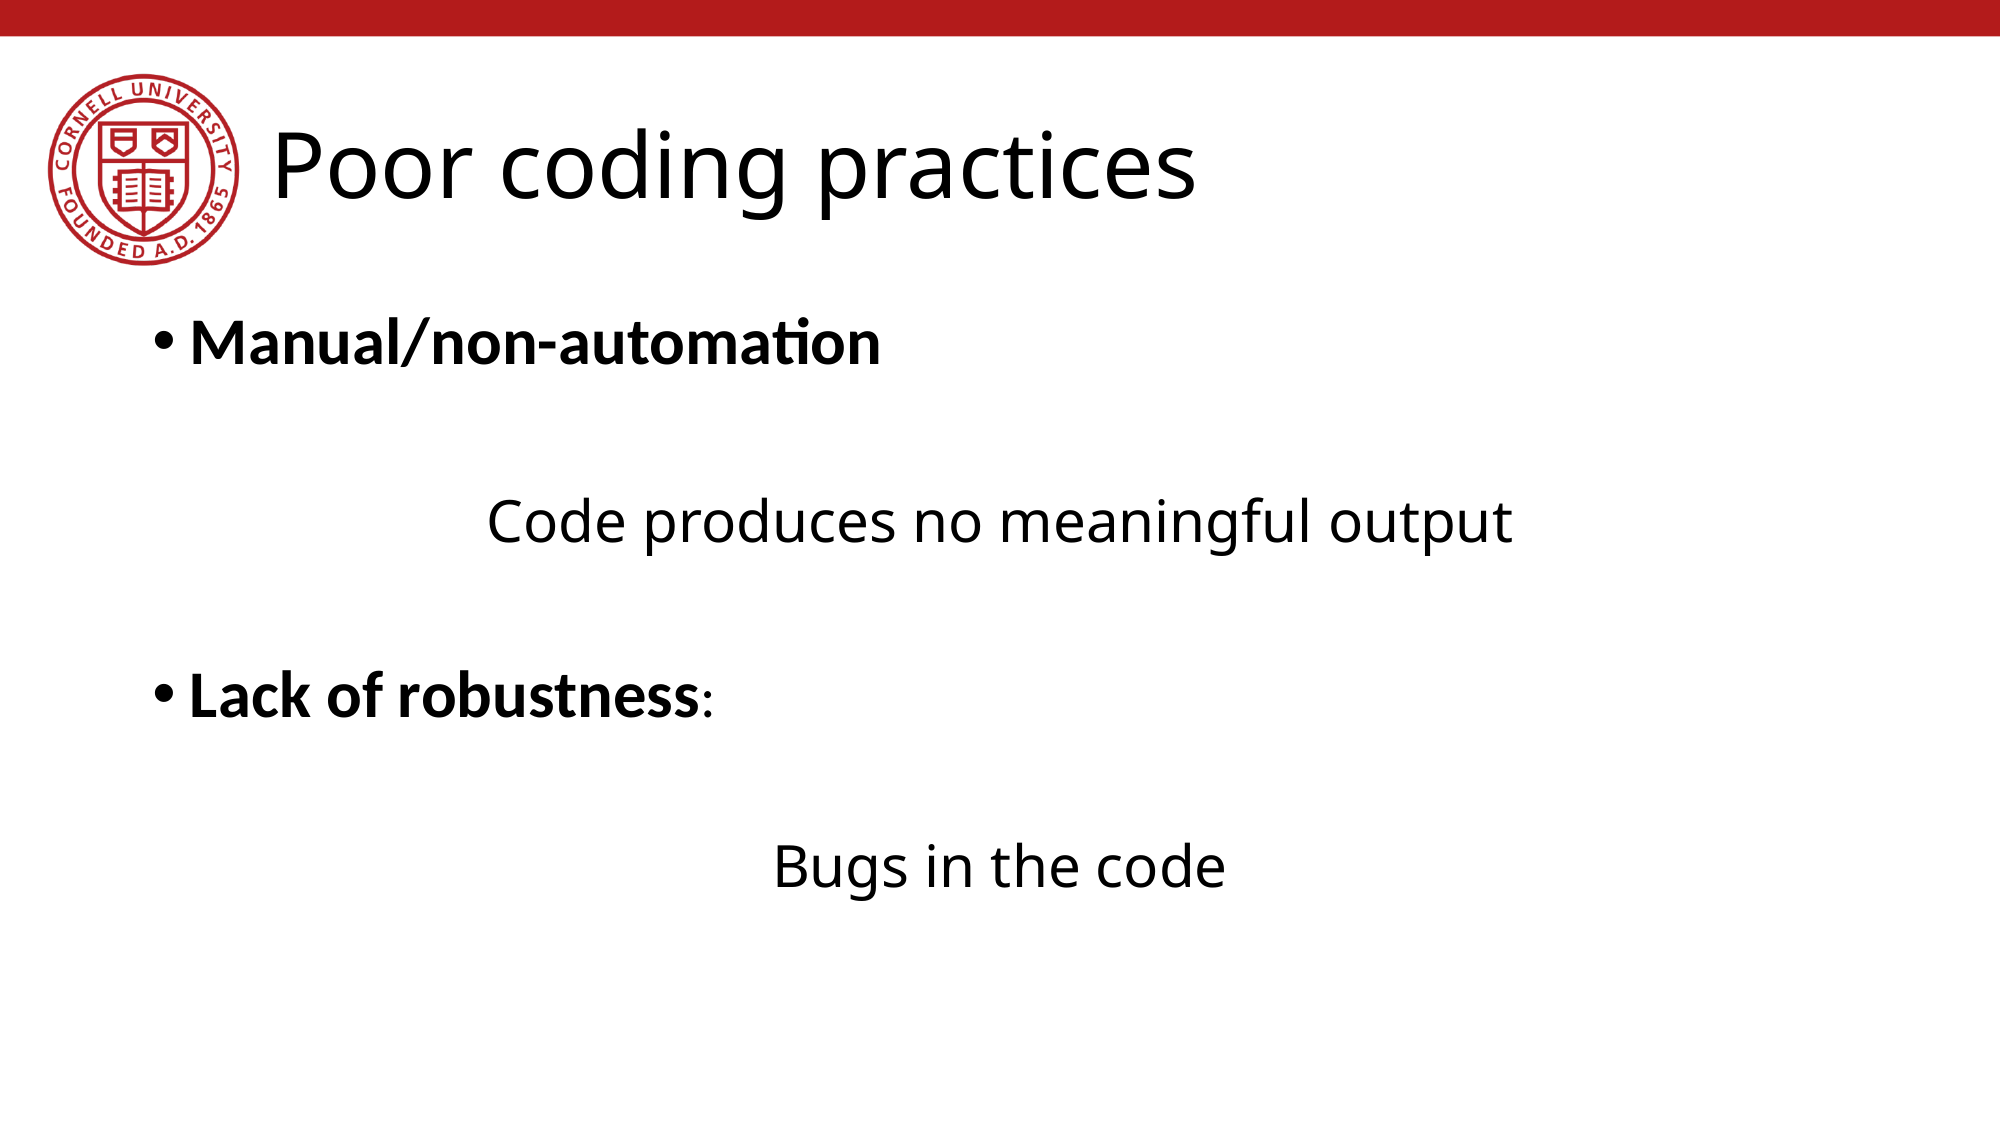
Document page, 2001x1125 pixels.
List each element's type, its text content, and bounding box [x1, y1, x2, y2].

title Poor coding practices [255, 59, 1860, 278]
picture [39, 65, 255, 274]
list Manual/non-automation Code produces no meaningful output Lack of robustness: Bugs in the code [137, 299, 1863, 1014]
